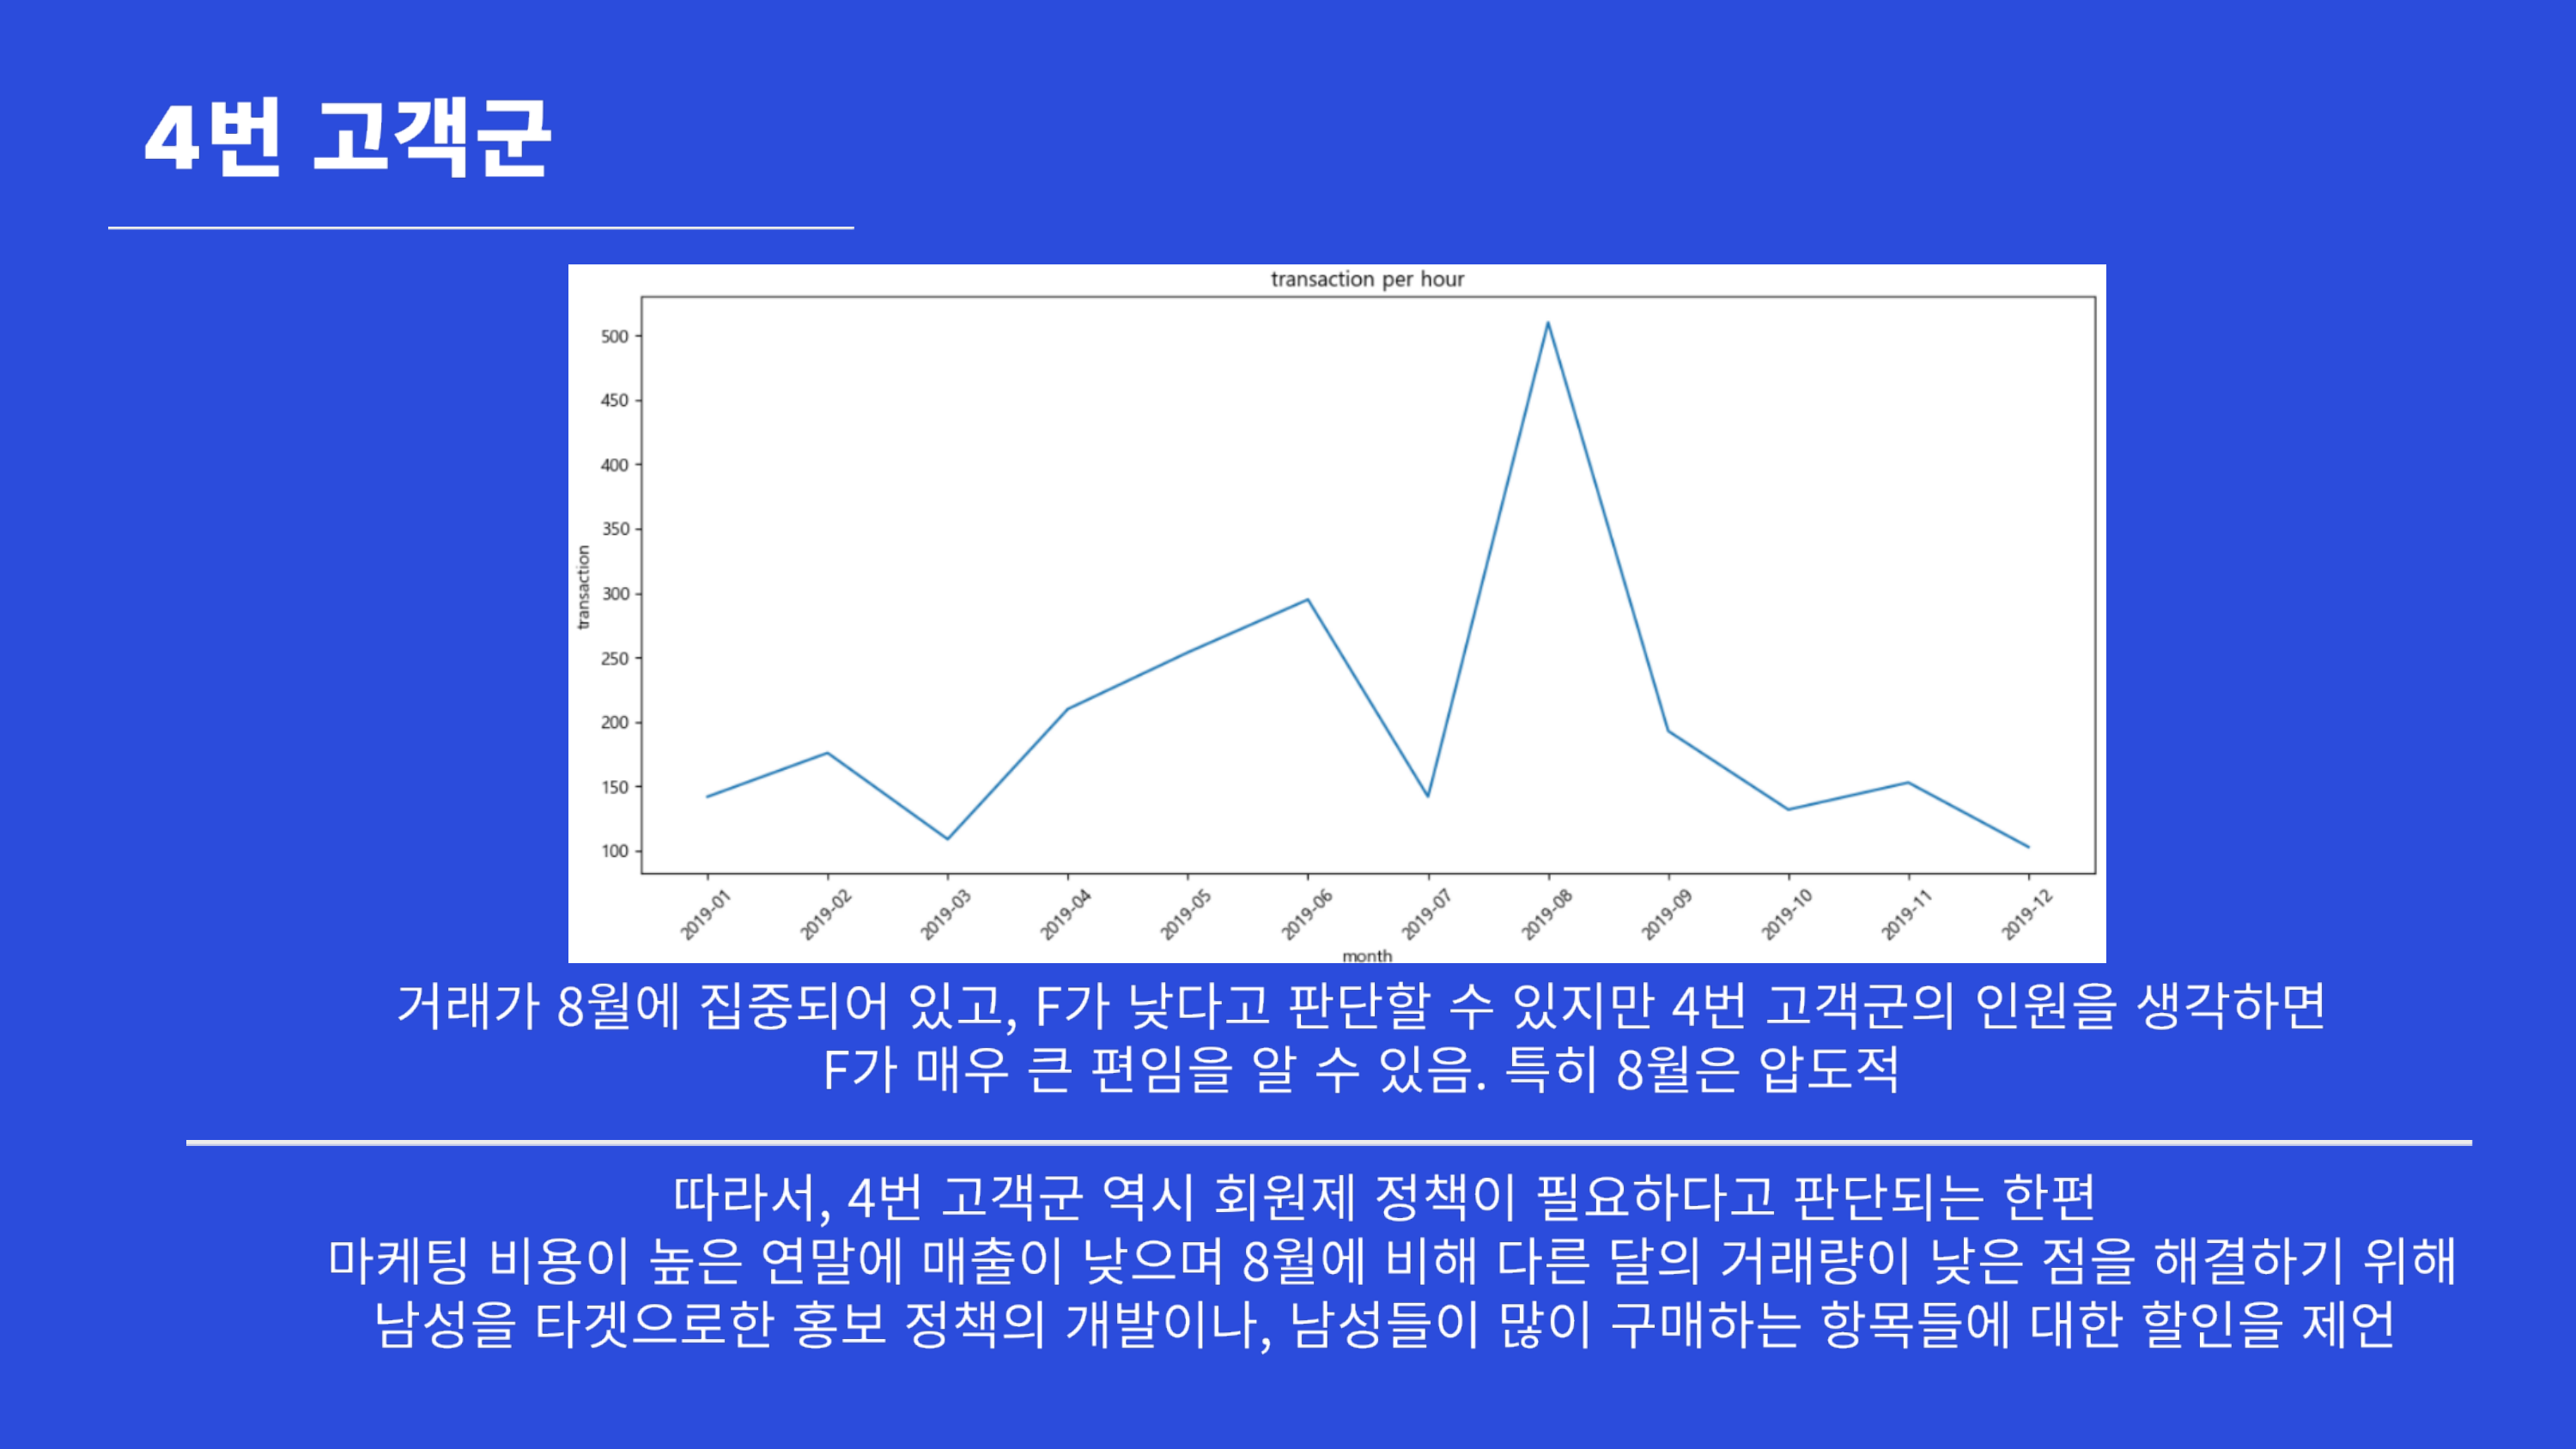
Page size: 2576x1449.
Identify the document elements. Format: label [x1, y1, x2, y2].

text_box [641, 226, 854, 230]
text_box [568, 264, 2106, 946]
text_box [185, 1140, 264, 1146]
picture [267, 949, 2522, 1410]
picture [112, 39, 637, 280]
